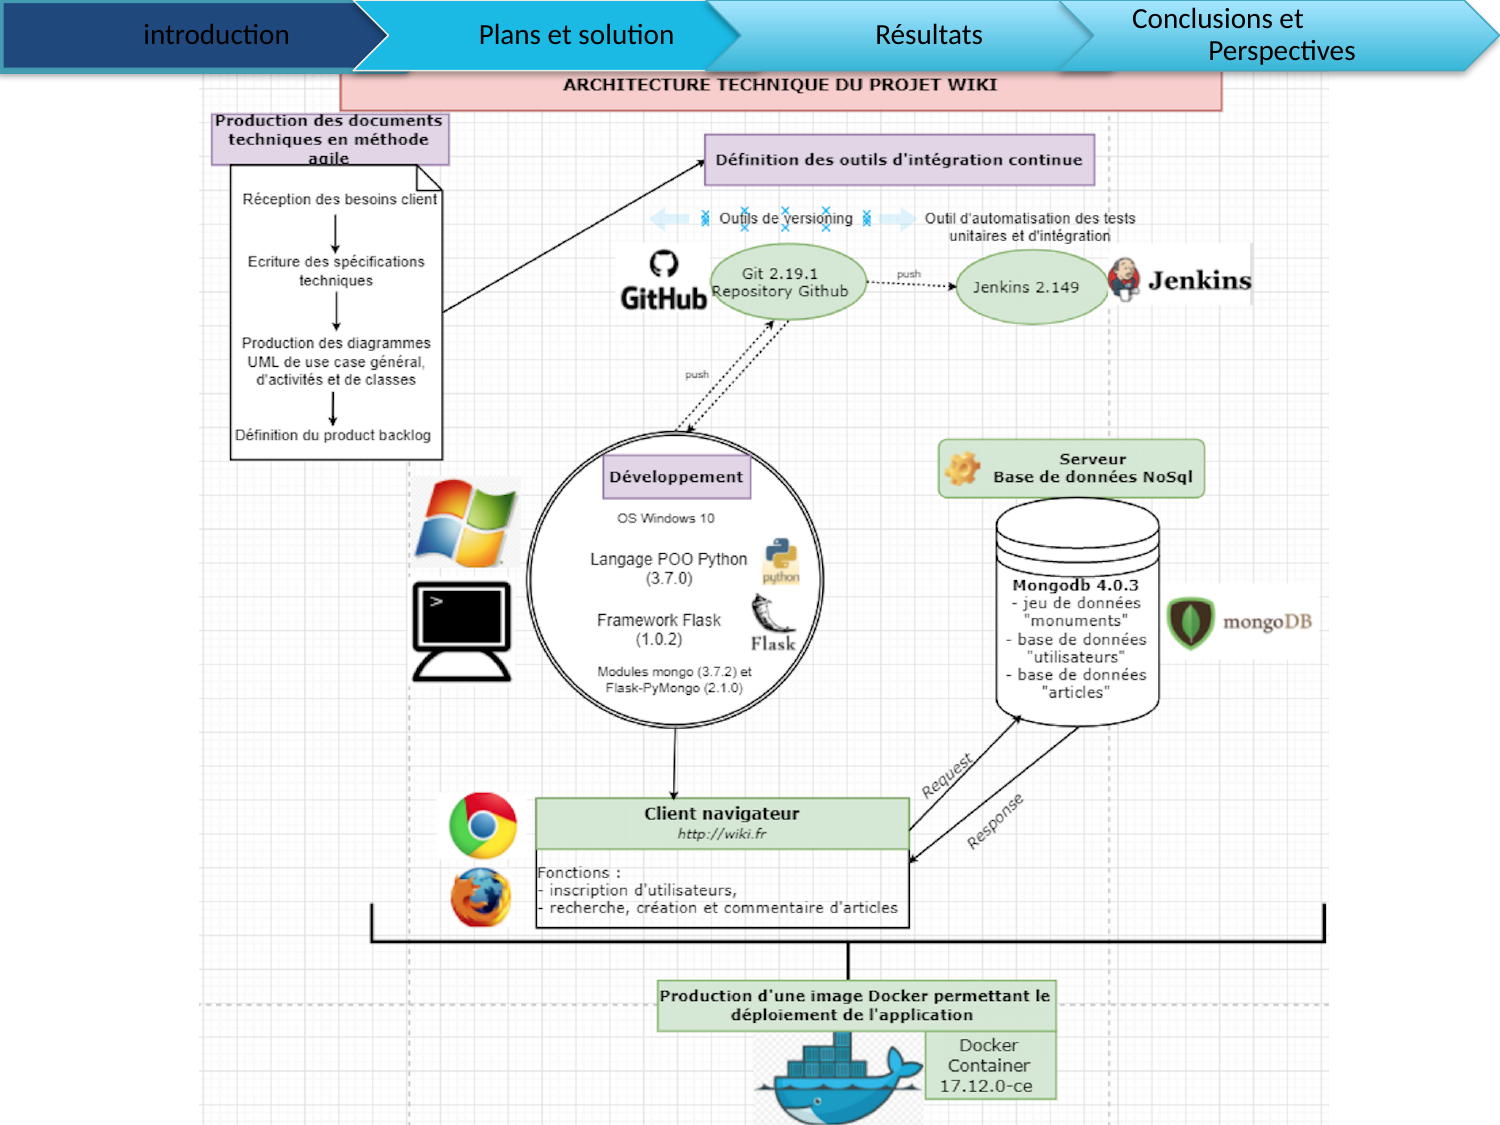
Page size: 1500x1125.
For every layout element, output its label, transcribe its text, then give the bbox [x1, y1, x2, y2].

text_box introduction [0, 0, 379, 74]
picture [199, 70, 1329, 1125]
text_box Conclusions et Perspectives [1057, 0, 1500, 72]
text_box Résultats [705, 0, 1085, 69]
text_box Plans et solution [352, 0, 732, 69]
